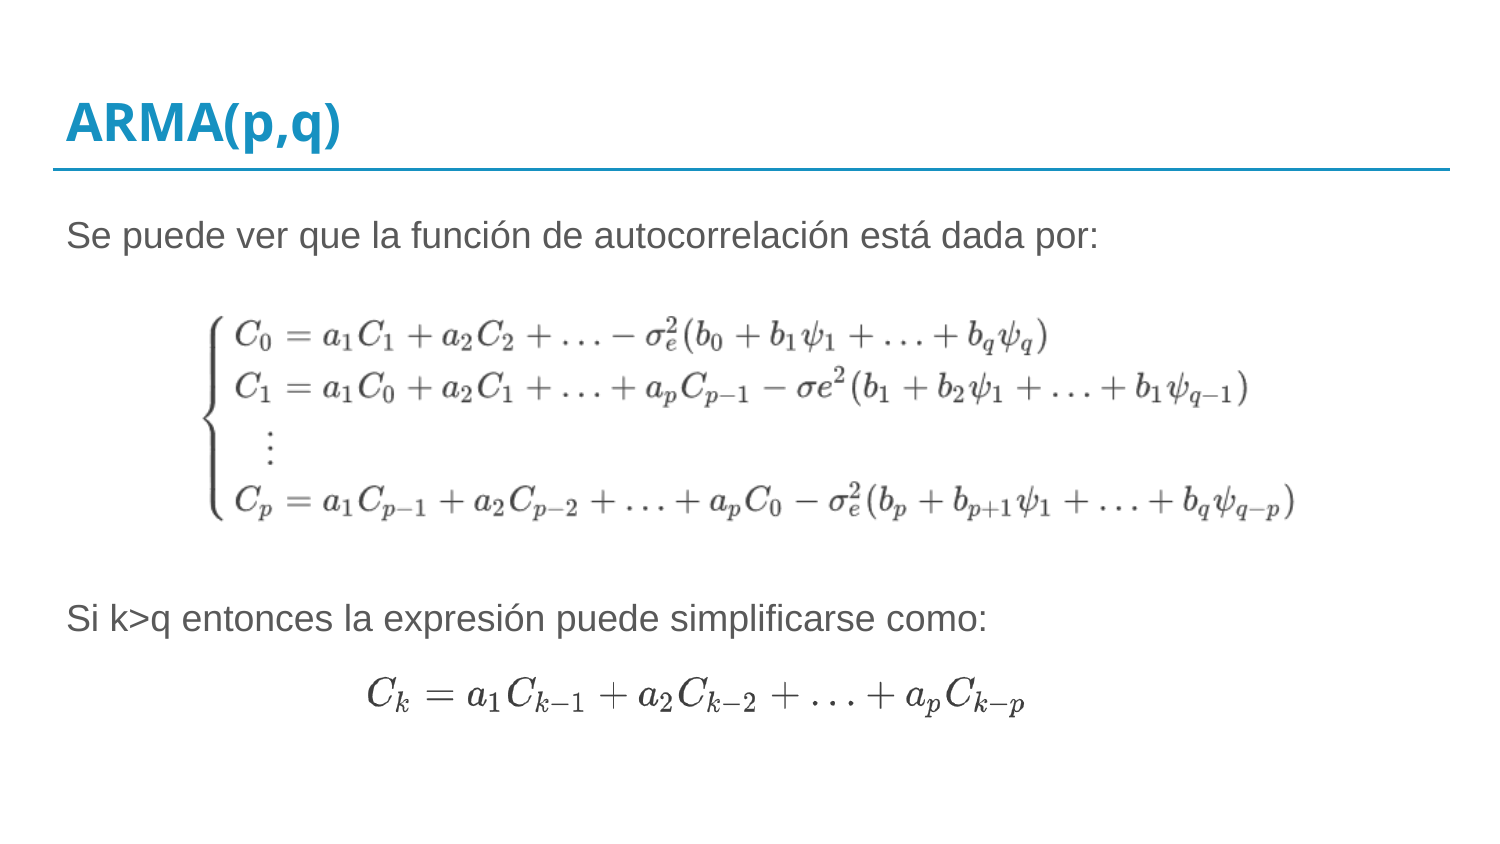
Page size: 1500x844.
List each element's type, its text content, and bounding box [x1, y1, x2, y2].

list Se puede ver que la función de autocorrelación está dada por: Si k>q entonces la expresión puede simplificarse como: [51, 189, 1449, 750]
picture [362, 673, 1031, 720]
title ARMA(p,q) [51, 72, 1449, 167]
picture [196, 314, 1304, 526]
